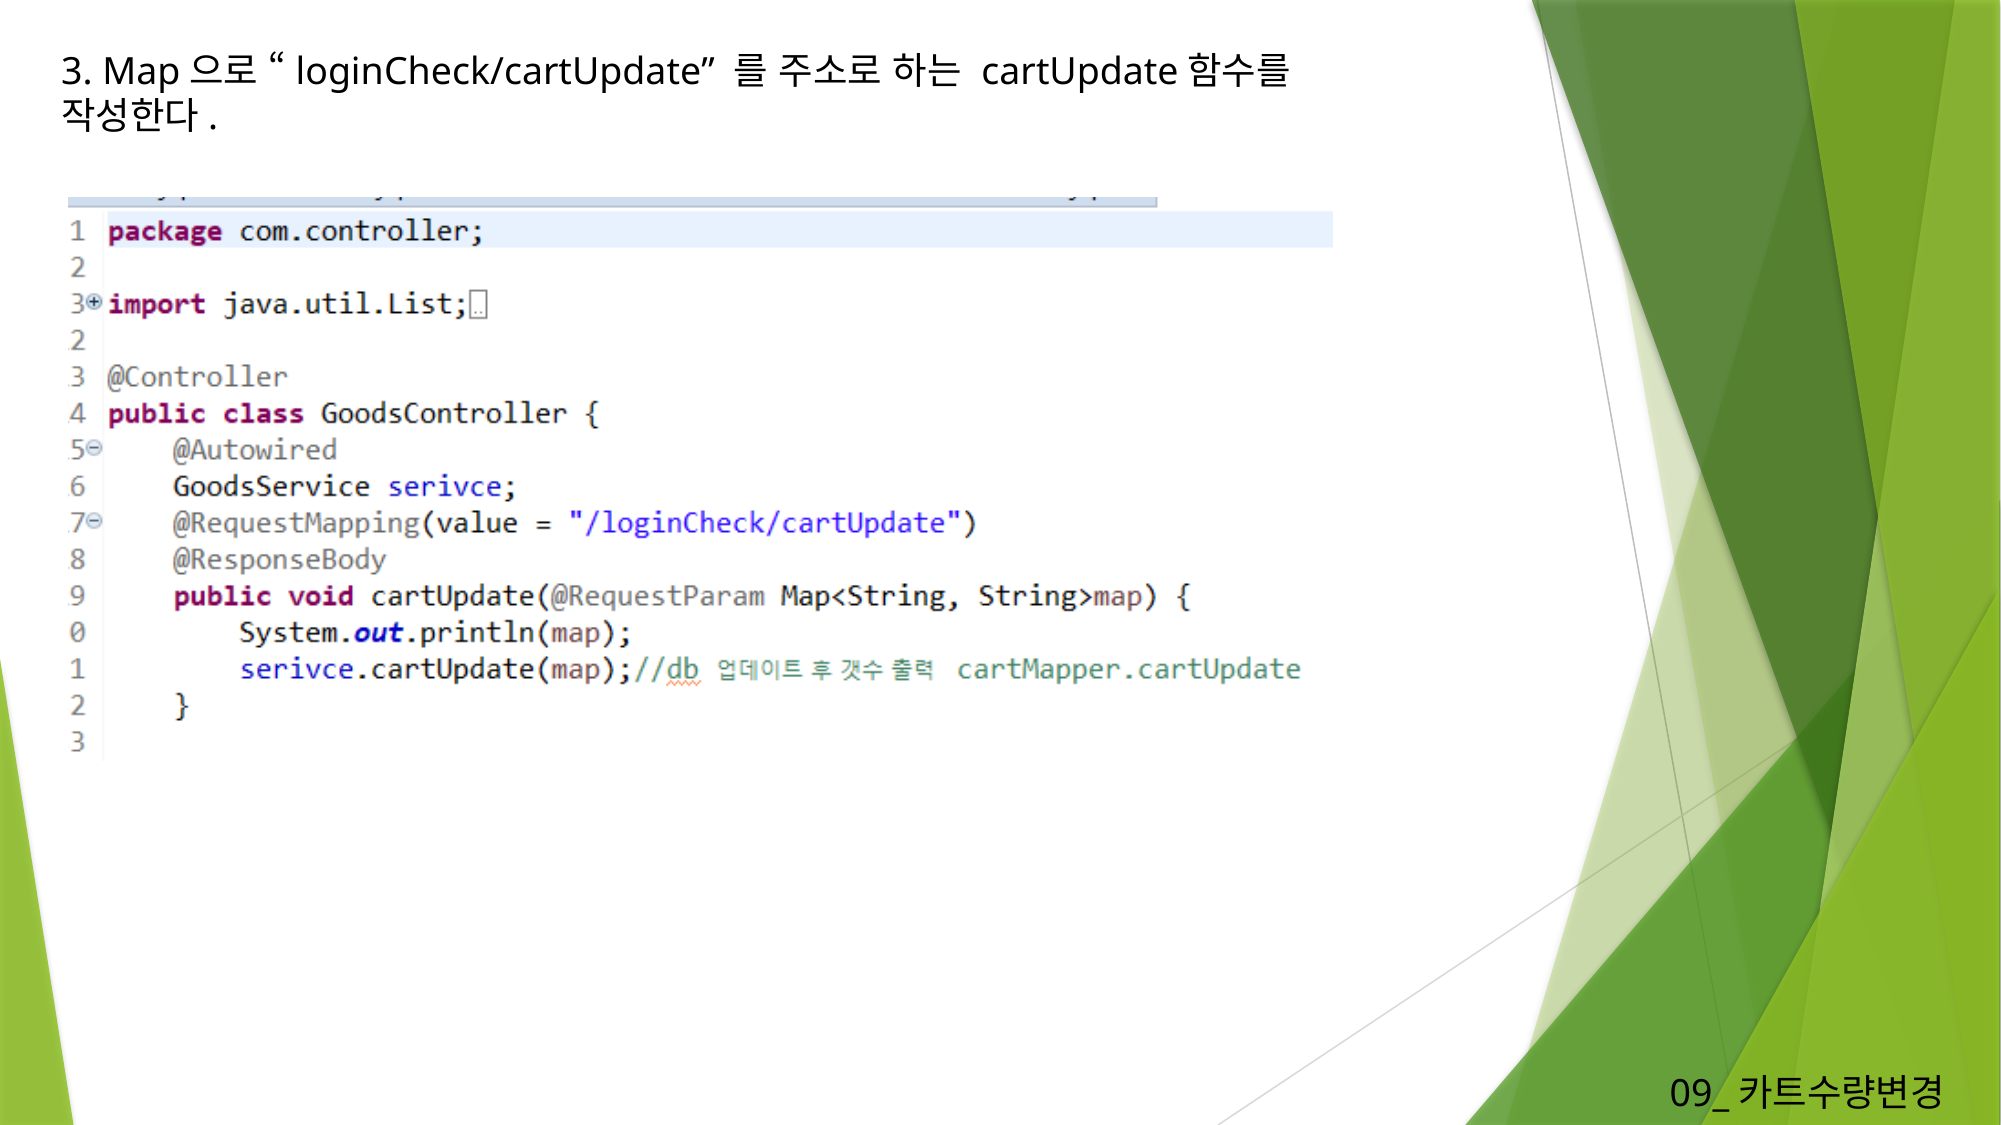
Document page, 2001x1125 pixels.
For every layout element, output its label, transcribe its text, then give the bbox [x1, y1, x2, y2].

picture [68, 197, 1333, 762]
text_box 09_카트수량변경 [1654, 1061, 2000, 1122]
text_box 3. Map으로 “loginCheck/cartUpdate” 를 주소로 하는 cartUpdate함수를 작성한다. [46, 39, 1450, 190]
